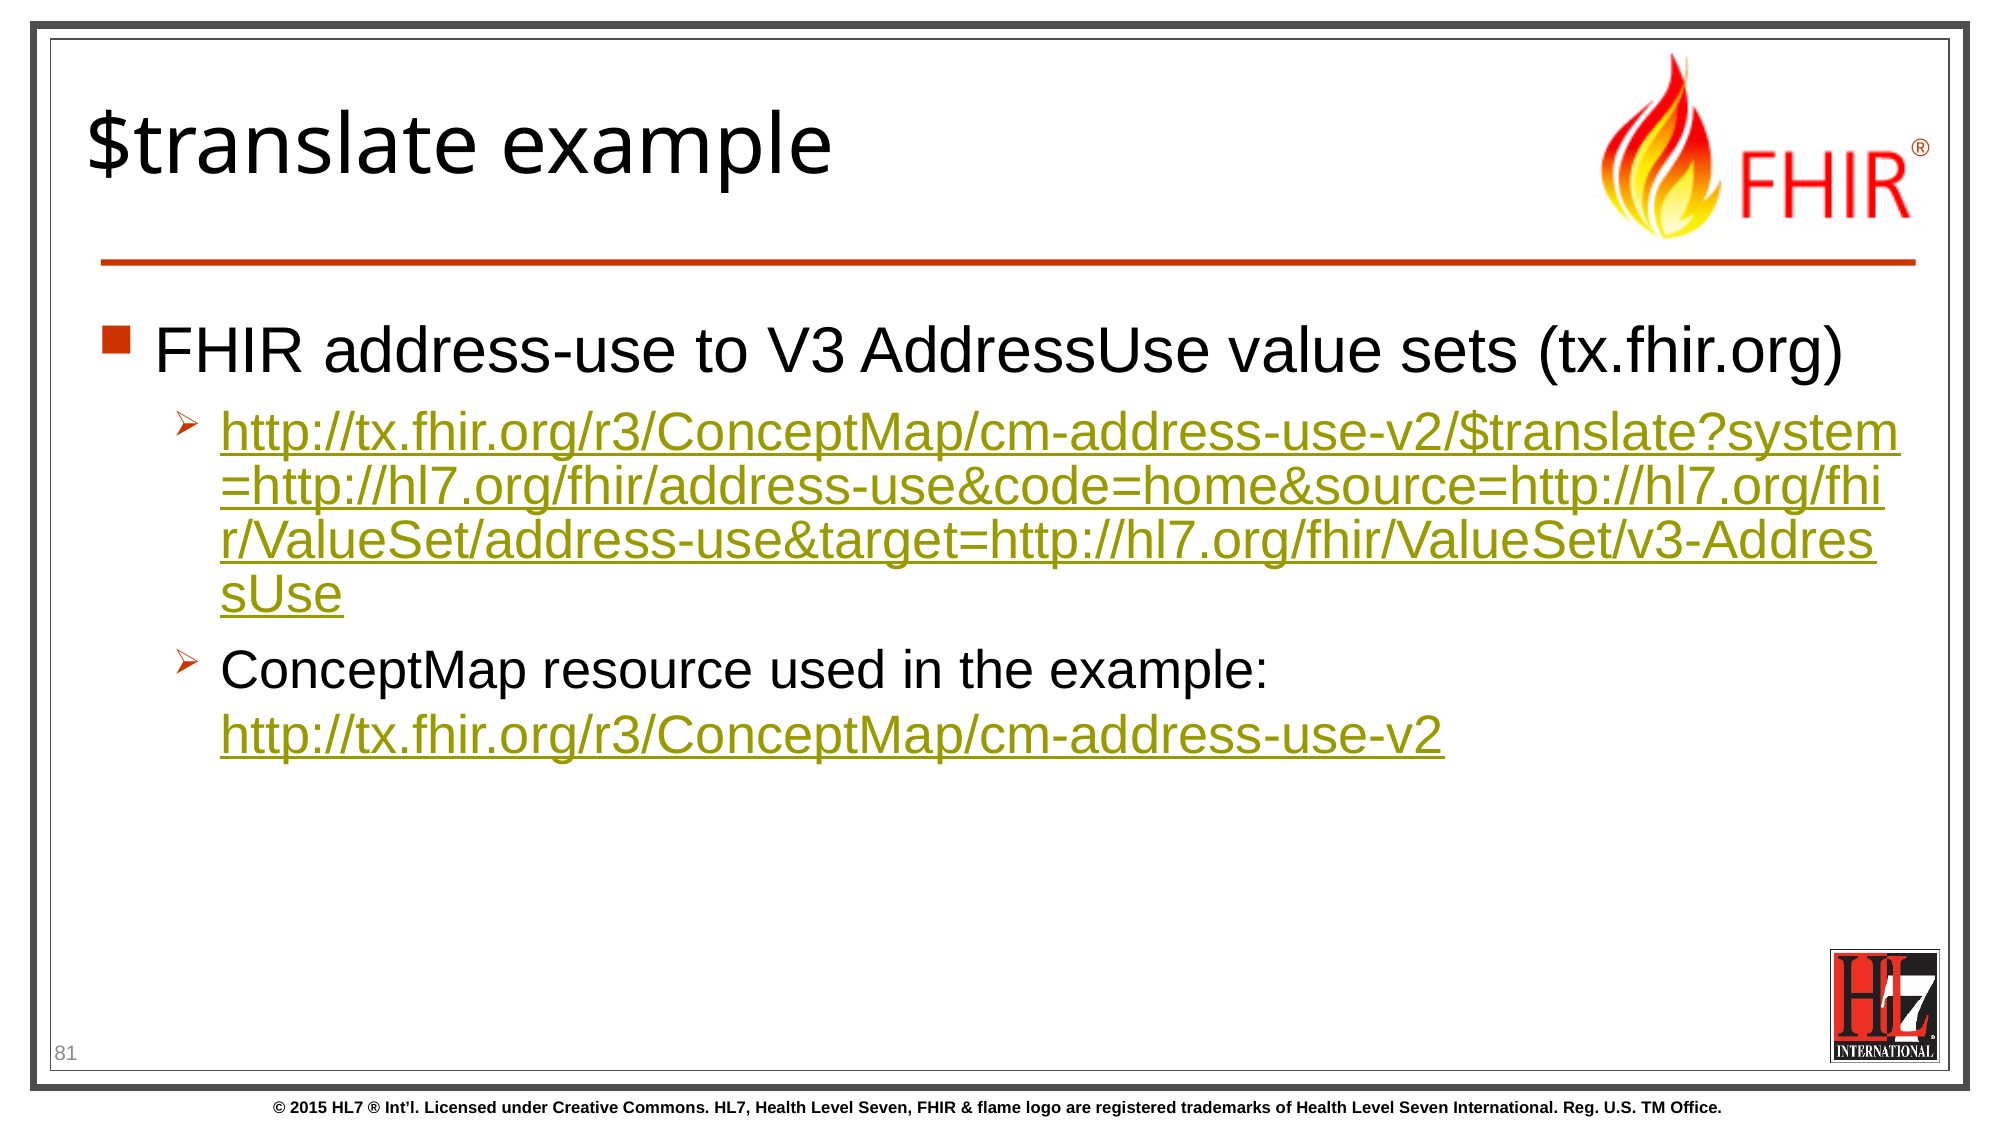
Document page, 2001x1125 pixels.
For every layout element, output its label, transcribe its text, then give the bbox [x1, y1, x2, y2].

slide_number 81 [39, 1034, 197, 1071]
title $translate example [70, 54, 1595, 244]
picture [1588, 42, 1923, 249]
list FHIR address-use to V3 AddressUse value sets (tx.fhir.org) http://tx.fhir.org/r3/ConceptMap/cm-address-use-v2/$translate?system=http://hl7.org/fhir/address-use&code=home&source=http://hl7.org/fhir/ValueSet/address-use&target=http://hl7.org/fhir/ValueSet/v3-AddressUse ConceptMap resource used in the example: http://tx.fhir.org/r3/ConceptMap/cm-address-use-v2 [83, 299, 1917, 1059]
picture [1830, 949, 1940, 1063]
